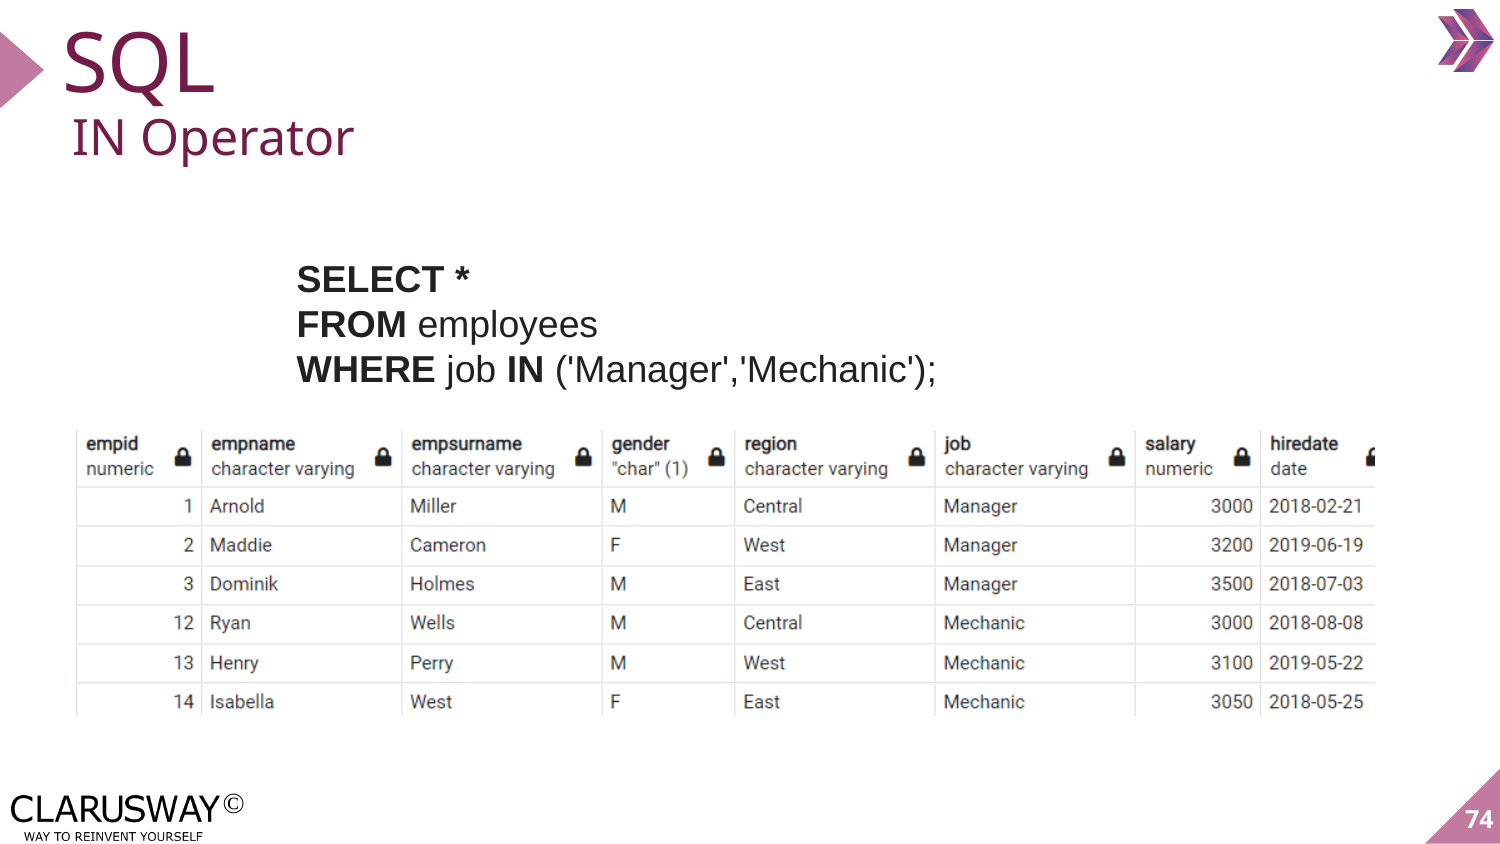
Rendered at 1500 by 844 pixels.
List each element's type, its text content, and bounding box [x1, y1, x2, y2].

picture [1438, 9, 1494, 72]
picture [11, 795, 220, 841]
title SQL [62, 28, 988, 90]
text_box IN Operator [57, 90, 1151, 169]
picture [76, 430, 1375, 716]
slide_number ‹#› [1418, 760, 1494, 838]
text_box SELECT * FROM employees WHERE job IN ('Manager','Mechanic'); [281, 240, 1341, 394]
